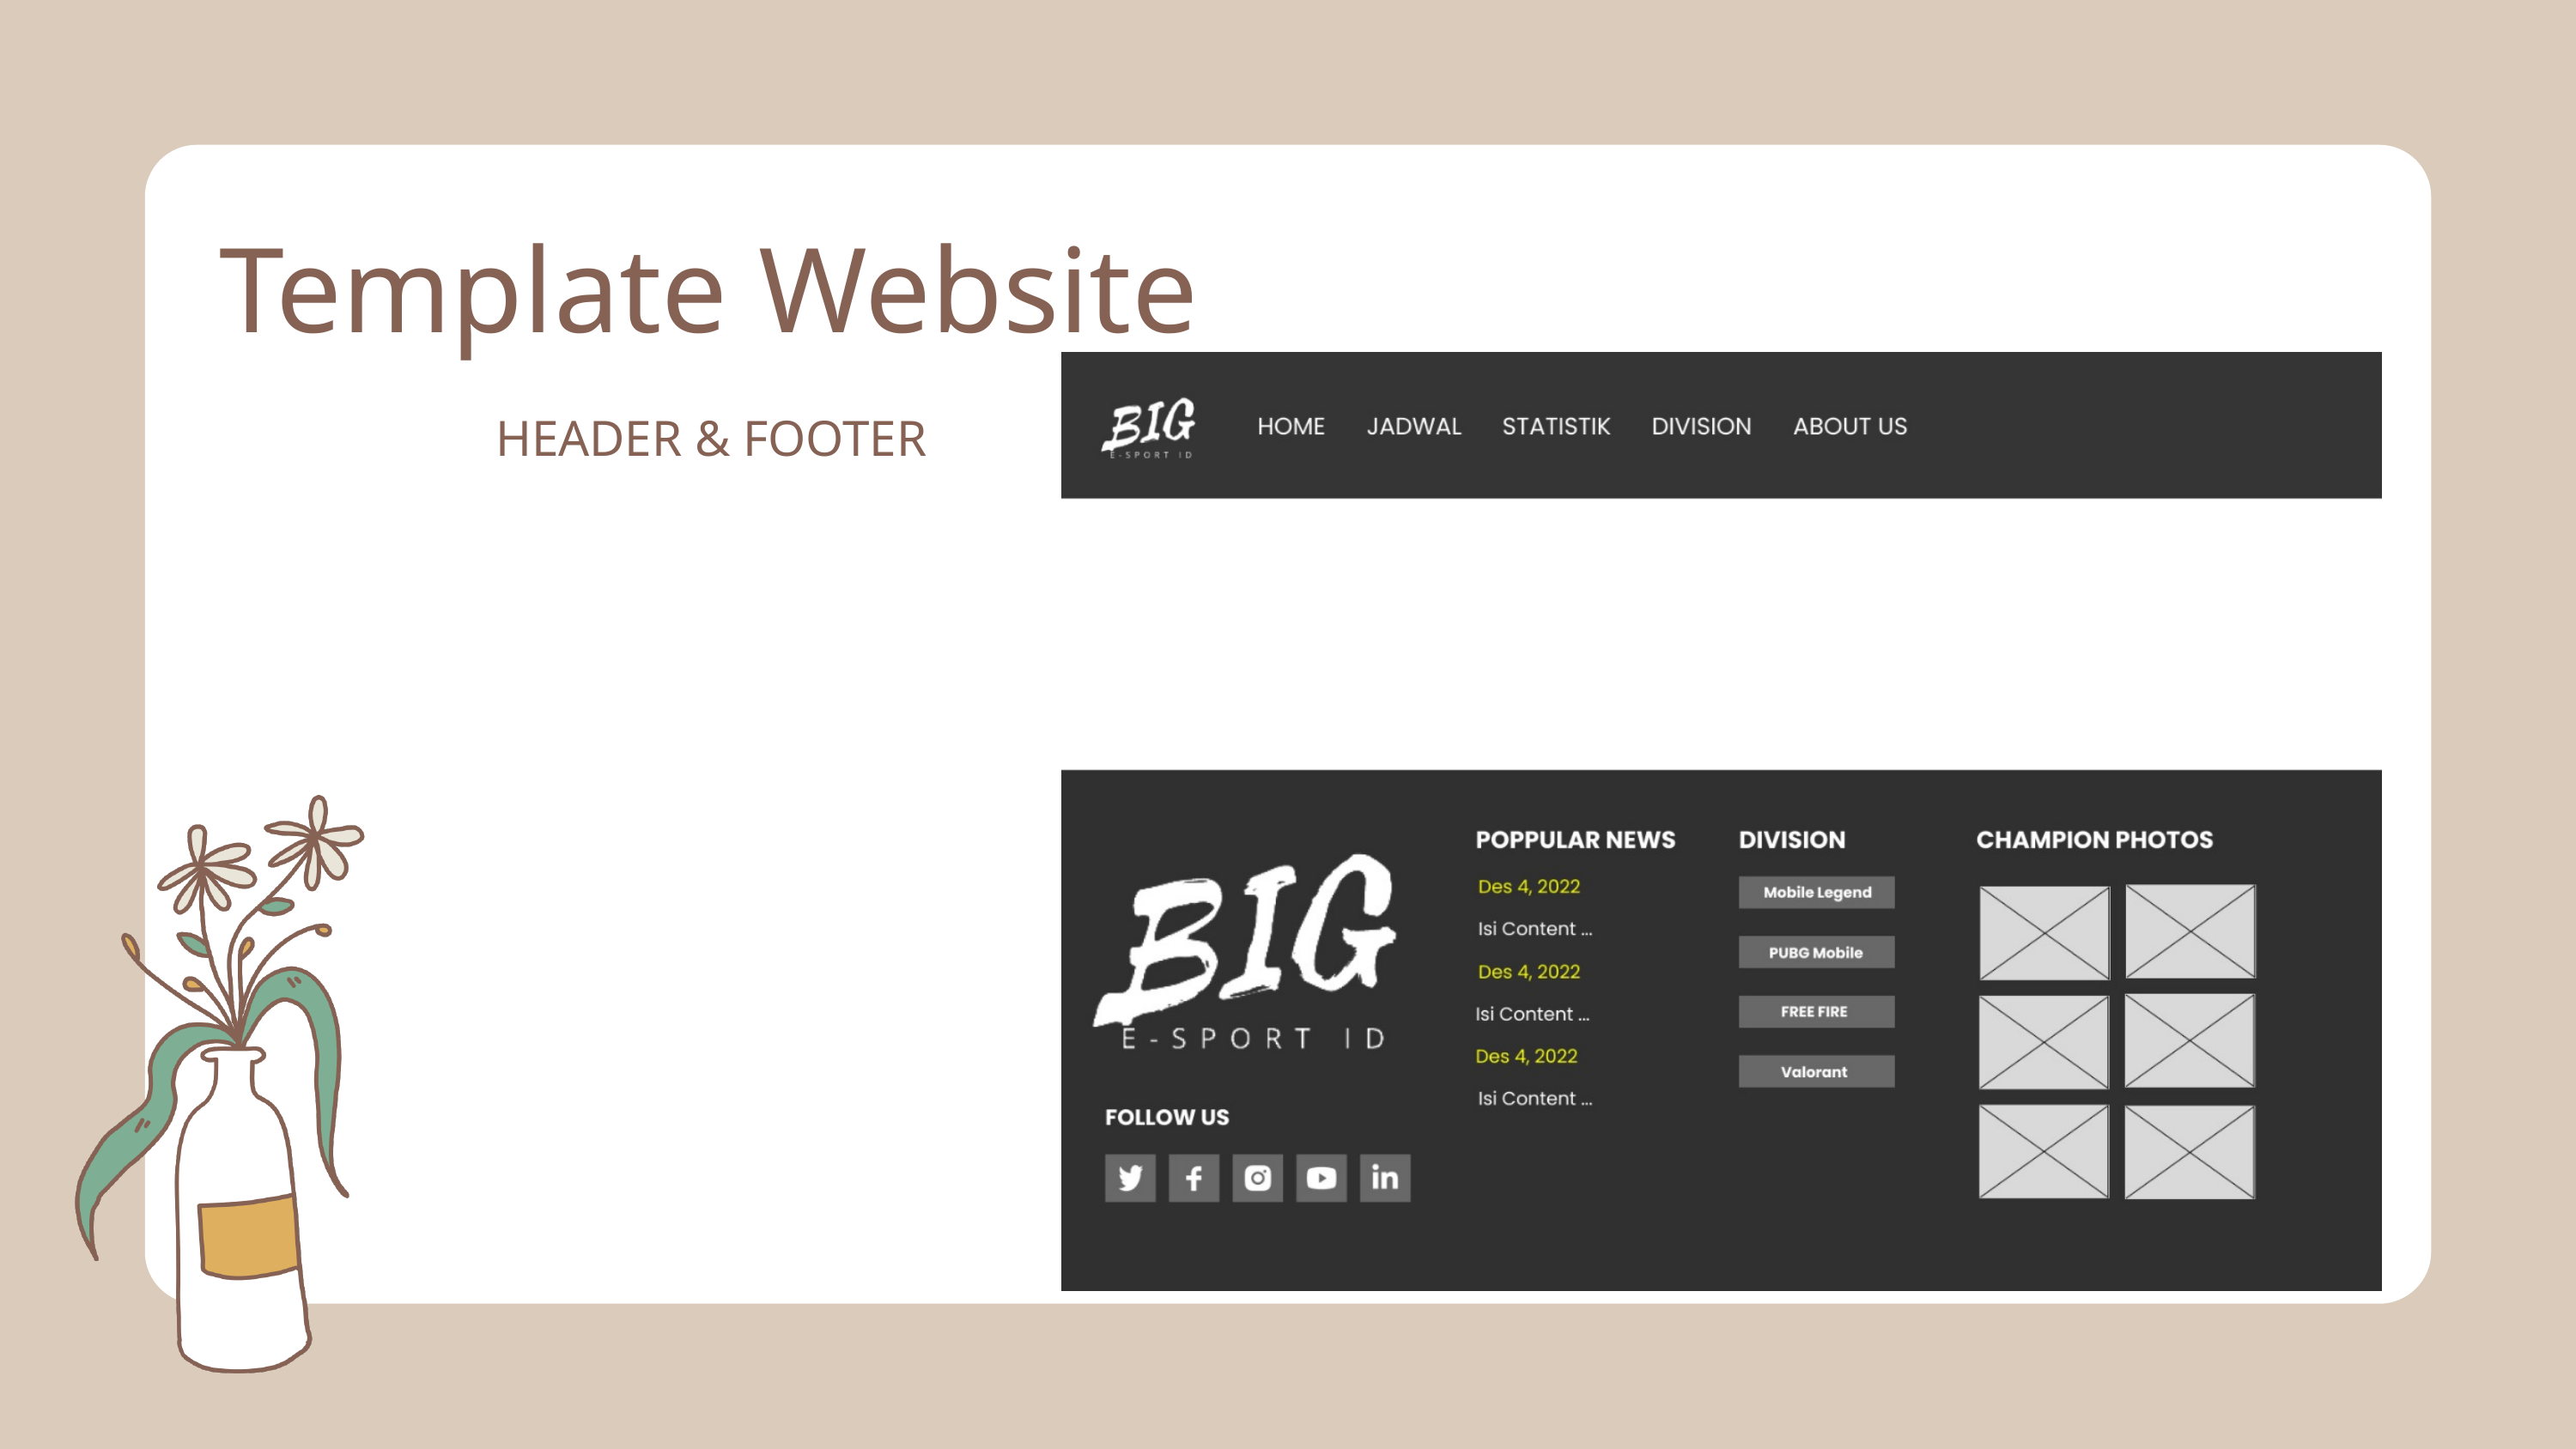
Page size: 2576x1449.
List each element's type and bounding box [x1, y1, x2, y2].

text_box [144, 144, 2432, 1304]
picture [74, 792, 365, 1373]
picture [1061, 352, 2383, 1292]
